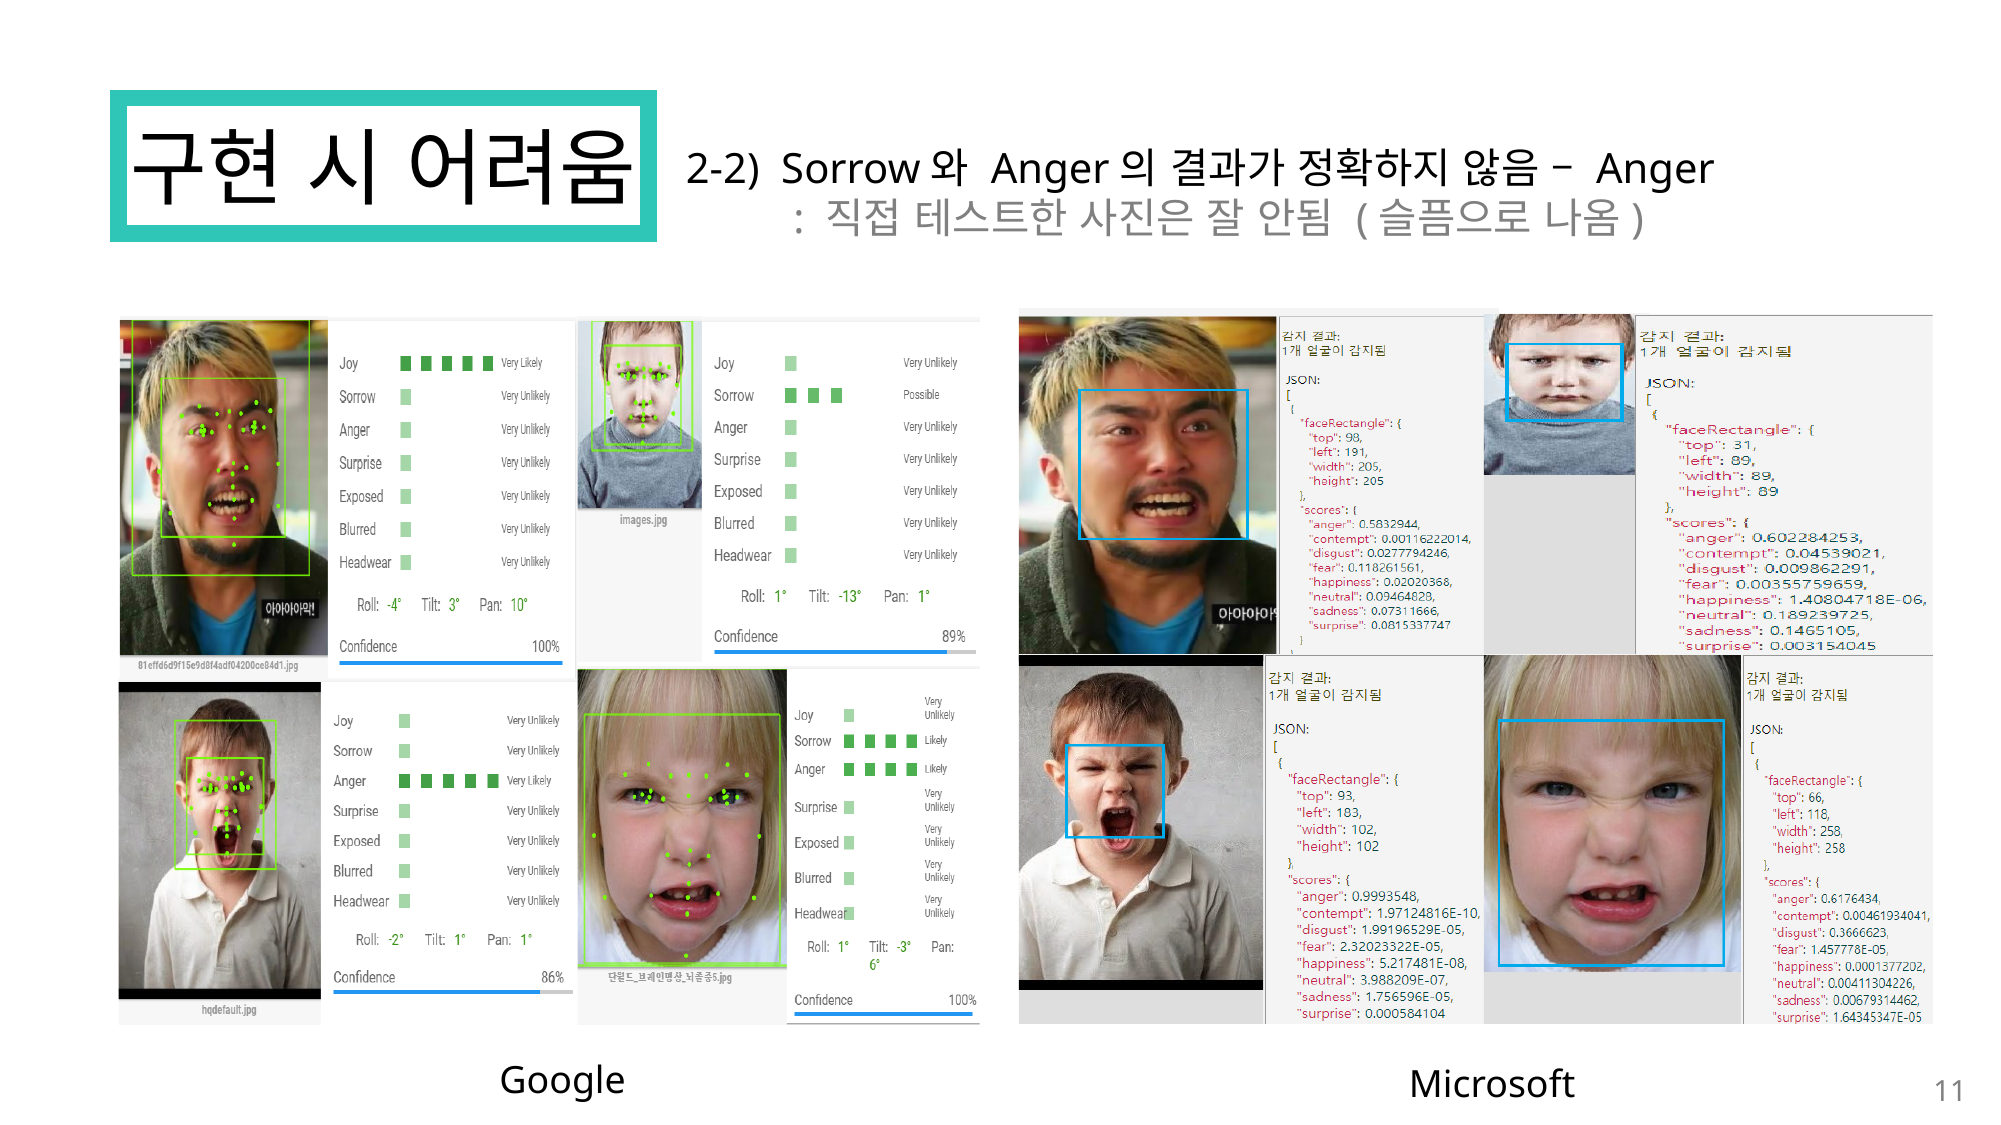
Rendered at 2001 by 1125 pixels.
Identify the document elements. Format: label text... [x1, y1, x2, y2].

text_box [107, 97, 1973, 532]
text_box Google [484, 1049, 641, 1109]
text_box Microsoft [1394, 1052, 1591, 1113]
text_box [1018, 308, 1933, 1024]
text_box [118, 316, 980, 1026]
text_box 11 [1918, 1064, 1982, 1115]
